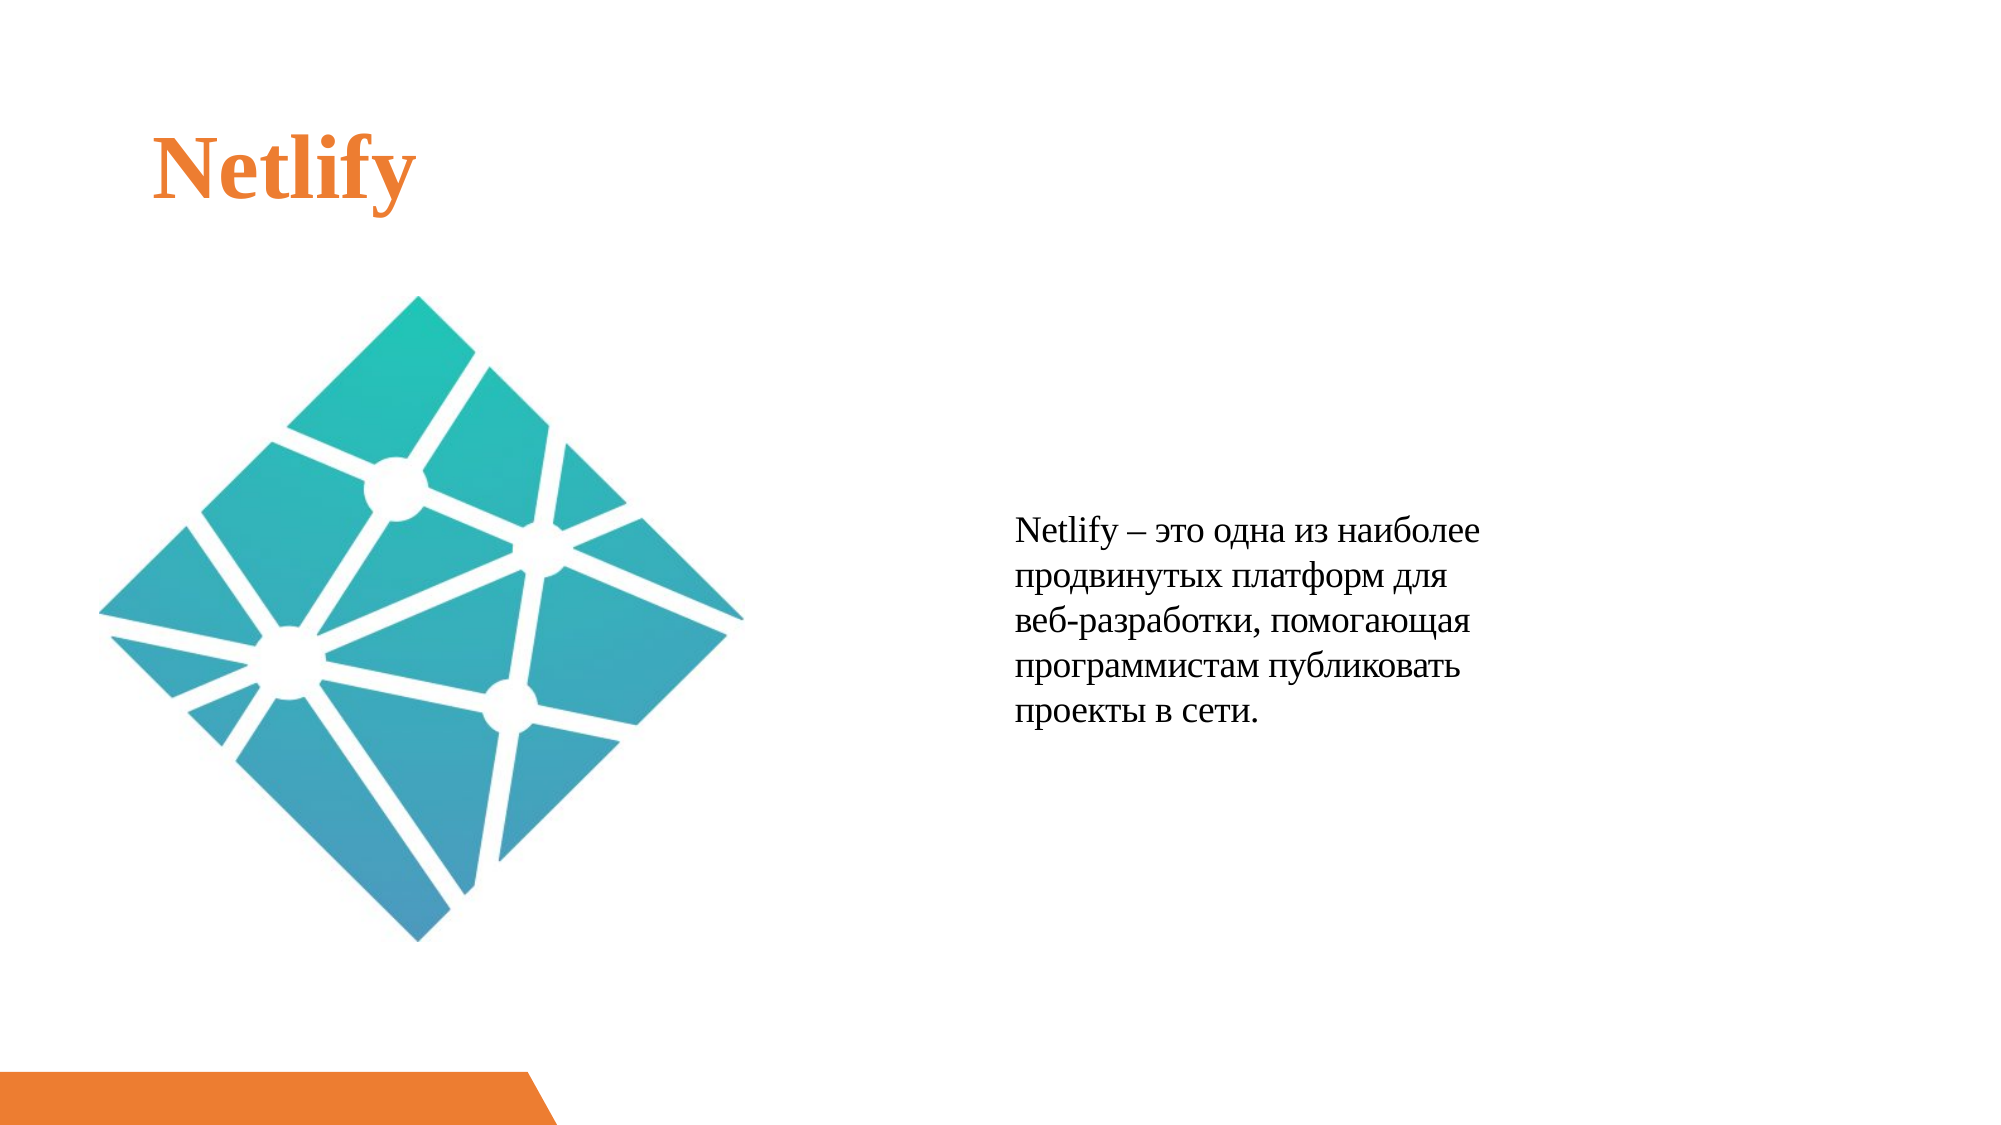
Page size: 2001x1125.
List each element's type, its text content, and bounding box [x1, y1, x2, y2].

title Netlify [137, 59, 1863, 278]
picture [99, 296, 745, 942]
text_box Netlify – это одна из наиболее продвинутых платформ для веб-разработки, помогающая программистам публиковать проекты в сети. [999, 498, 1525, 738]
